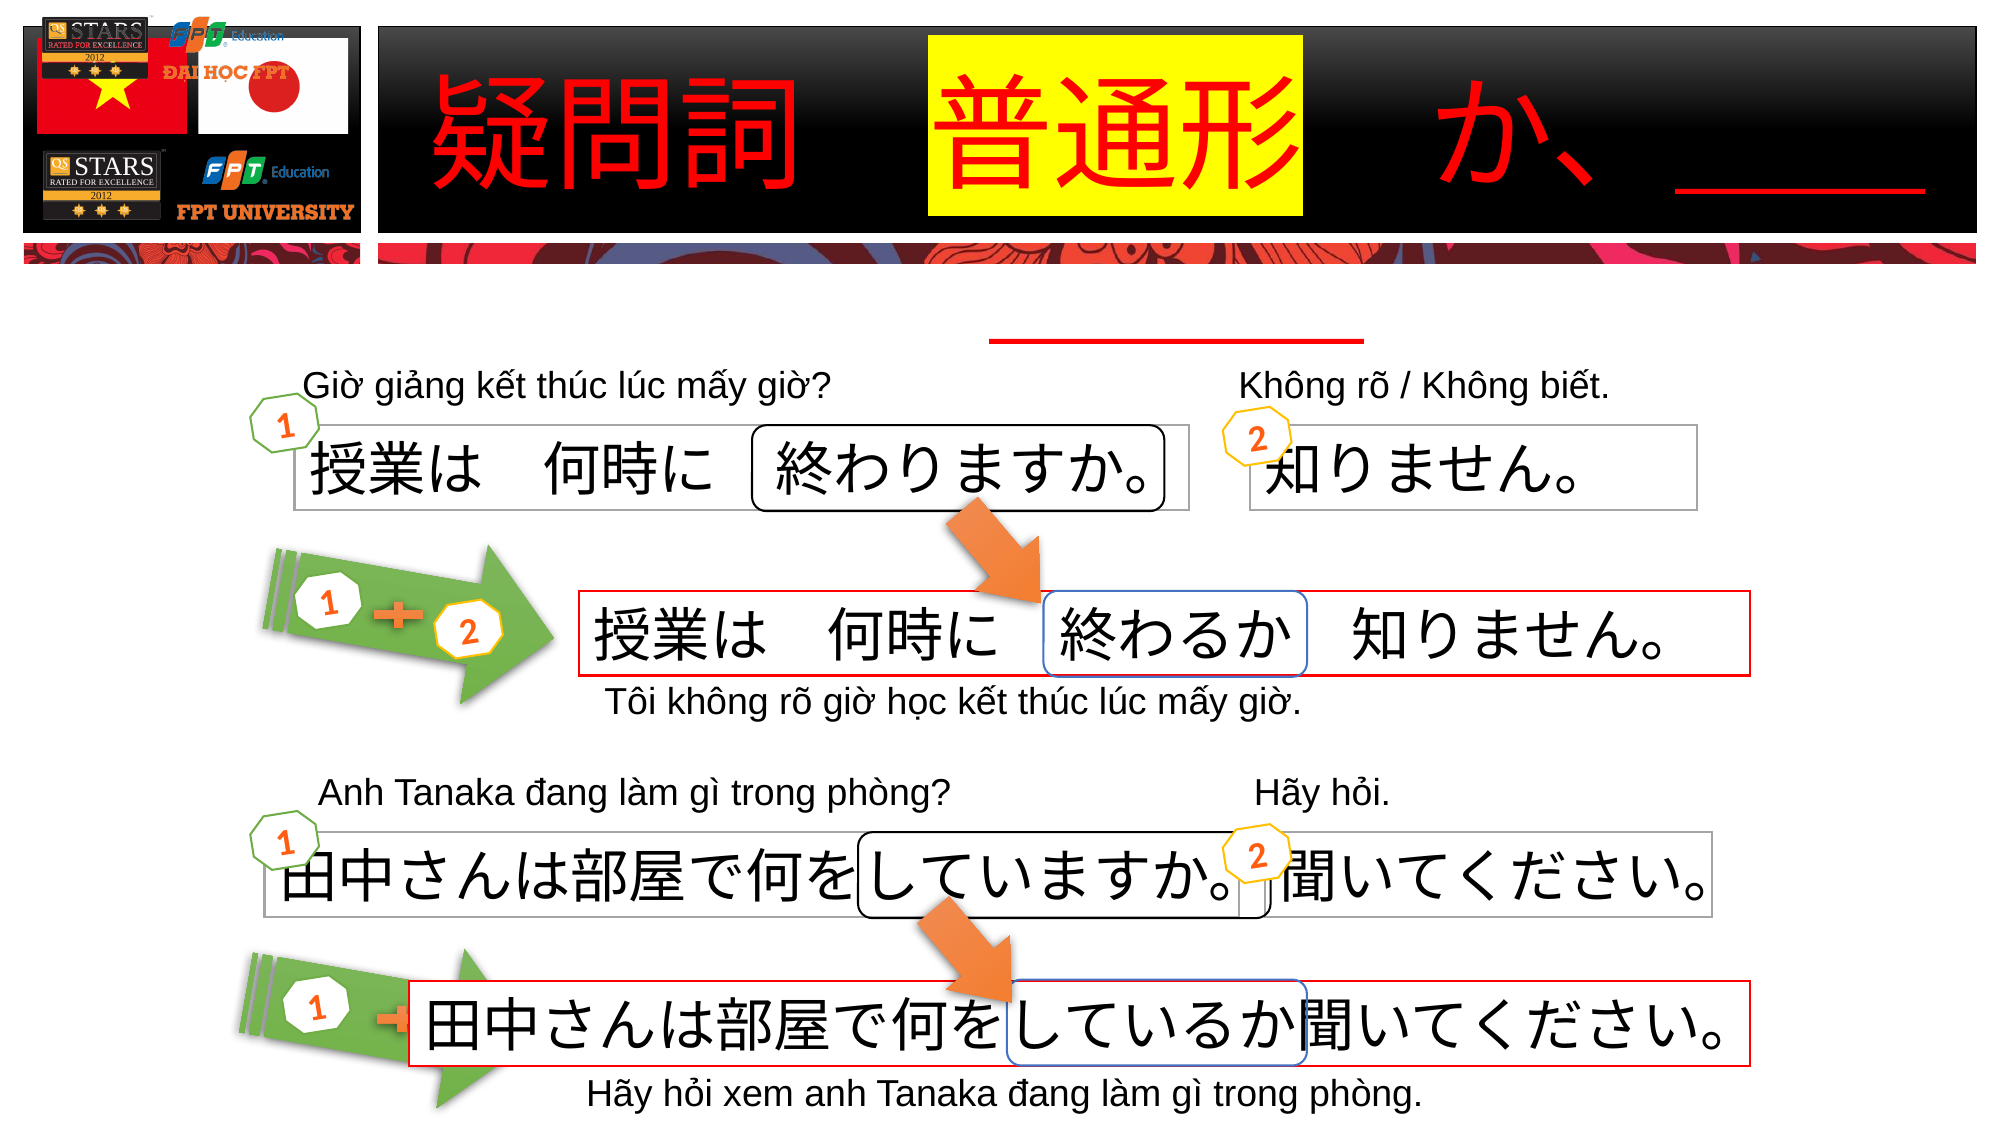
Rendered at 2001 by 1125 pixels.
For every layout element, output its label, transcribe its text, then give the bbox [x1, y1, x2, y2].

text_box [1042, 589, 1309, 678]
text_box [272, 550, 297, 632]
text_box [459, 948, 487, 980]
text_box [436, 1067, 495, 1108]
text_box 1 [292, 570, 364, 632]
text_box [917, 896, 1012, 1003]
text_box Hãy hỏi. [1239, 760, 1658, 820]
text_box [287, 544, 554, 704]
text_box Anh Tanaka đang làm gì trong phòng? [303, 760, 991, 820]
picture [378, 243, 1977, 264]
text_box 授業は 何時に 終わりますか。 [293, 424, 761, 511]
picture [36, 136, 361, 233]
picture [35, 3, 349, 134]
text_box 田中さんは部屋で何をしているか聞いてください。 [408, 980, 1017, 1067]
text_box 1 [249, 392, 321, 454]
text_box 田中さんは部屋で何をしているか聞いてください。 [1297, 980, 1751, 1067]
picture [23, 243, 361, 264]
text_box Giờ giảng kết thúc lúc mấy giờ? [287, 353, 975, 413]
text_box 1 [249, 809, 321, 871]
text_box [946, 496, 1041, 604]
text_box [23, 26, 361, 233]
text_box [1005, 978, 1308, 1067]
text_box [856, 831, 1272, 920]
text_box 授業は 何時に 終わるか 知りません。 [578, 590, 1050, 677]
text_box 1 [280, 974, 352, 1036]
text_box [249, 954, 274, 1036]
text_box 聞いてください。 [1265, 831, 1713, 918]
text_box 2 [1221, 405, 1293, 467]
text_box 知りません。 [1249, 424, 1698, 511]
text_box [377, 1005, 408, 1032]
text_box 2 [1221, 823, 1293, 885]
text_box 疑問詞 普通形 か、＿＿＿＿＿ [378, 26, 1977, 233]
text_box 授業は 何時に 終わりますか。 [1155, 424, 1190, 511]
text_box 授業は 何時に 終わるか 知りません。 [1299, 590, 1751, 677]
text_box [750, 424, 1166, 513]
text_box [373, 601, 423, 628]
text_box 田中さんは部屋で何をしていますか。 [263, 831, 867, 918]
text_box Tôi không rõ giờ học kết thúc lúc mấy giờ. [589, 677, 1658, 730]
text_box [262, 548, 282, 630]
text_box [263, 957, 410, 1062]
text_box 2 [433, 598, 504, 660]
text_box [239, 952, 259, 1034]
text_box Hãy hỏi xem anh Tanaka đang làm gì trong phòng. [571, 1067, 1640, 1121]
text_box Không rõ / Không biết. [1223, 353, 1643, 413]
